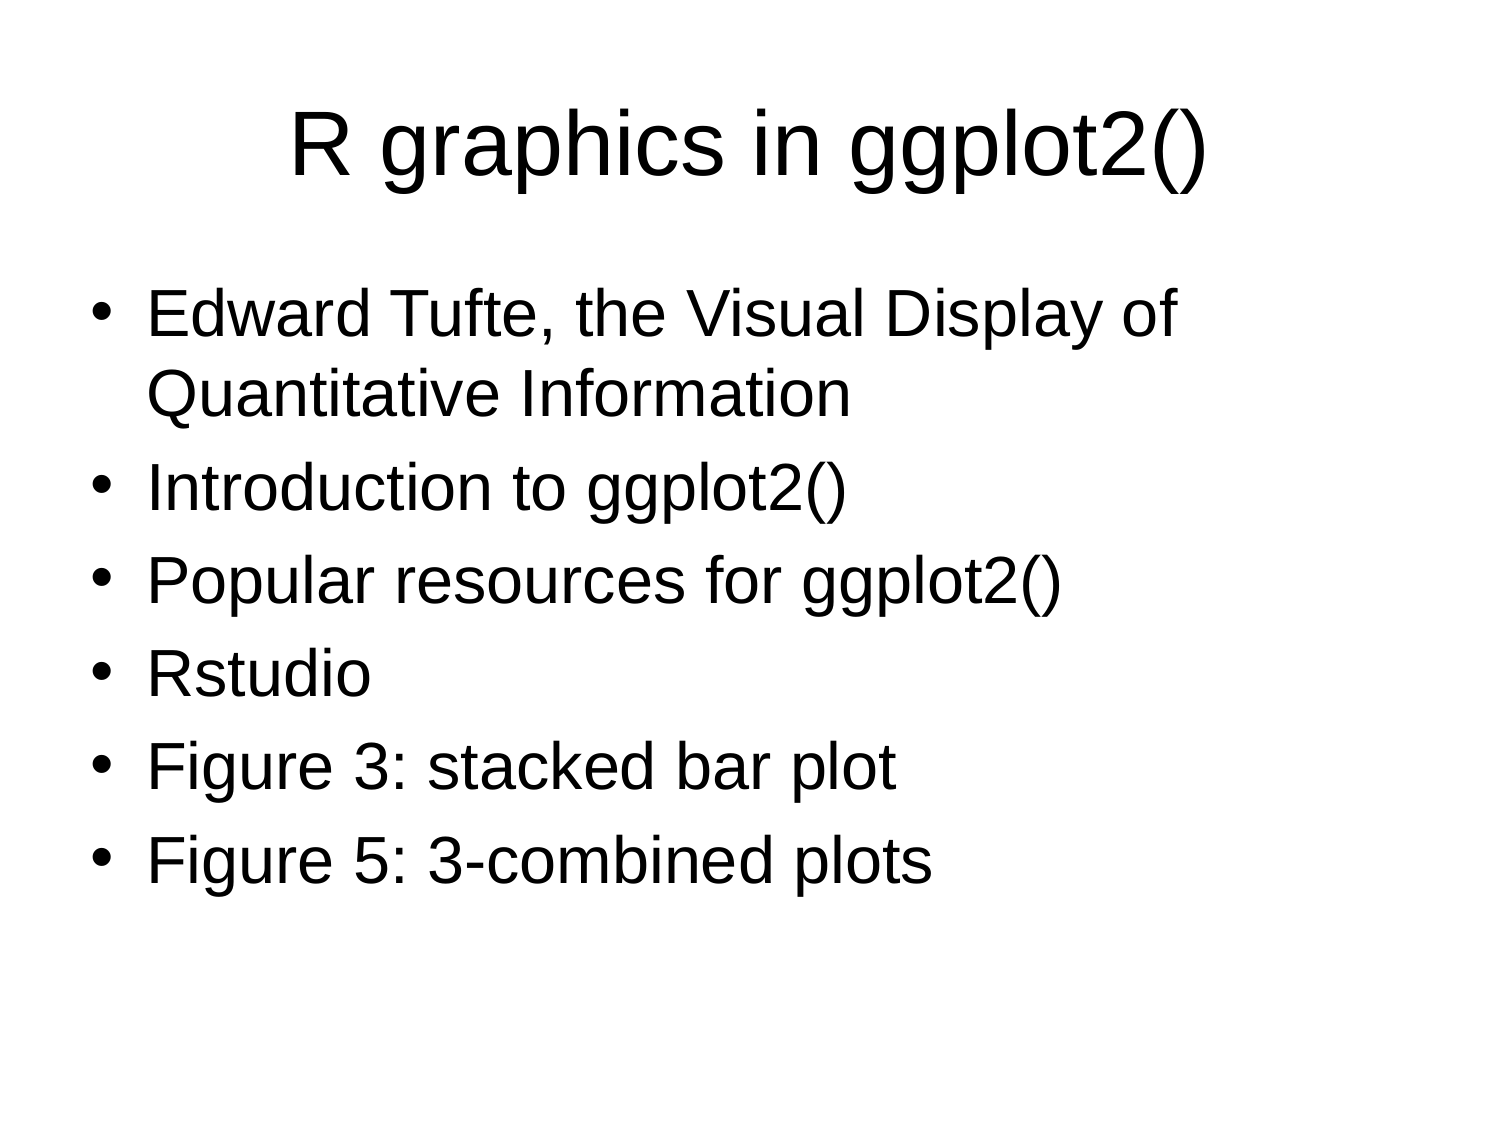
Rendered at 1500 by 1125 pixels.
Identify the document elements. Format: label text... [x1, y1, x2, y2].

title R graphics in ggplot2() [75, 45, 1425, 233]
list Edward Tufte, the Visual Display of Quantitative Information Introduction to ggplot2() Popular resources for ggplot2() Rstudio Figure 3: stacked bar plot Figure 5: 3-combined plots [75, 262, 1425, 1005]
